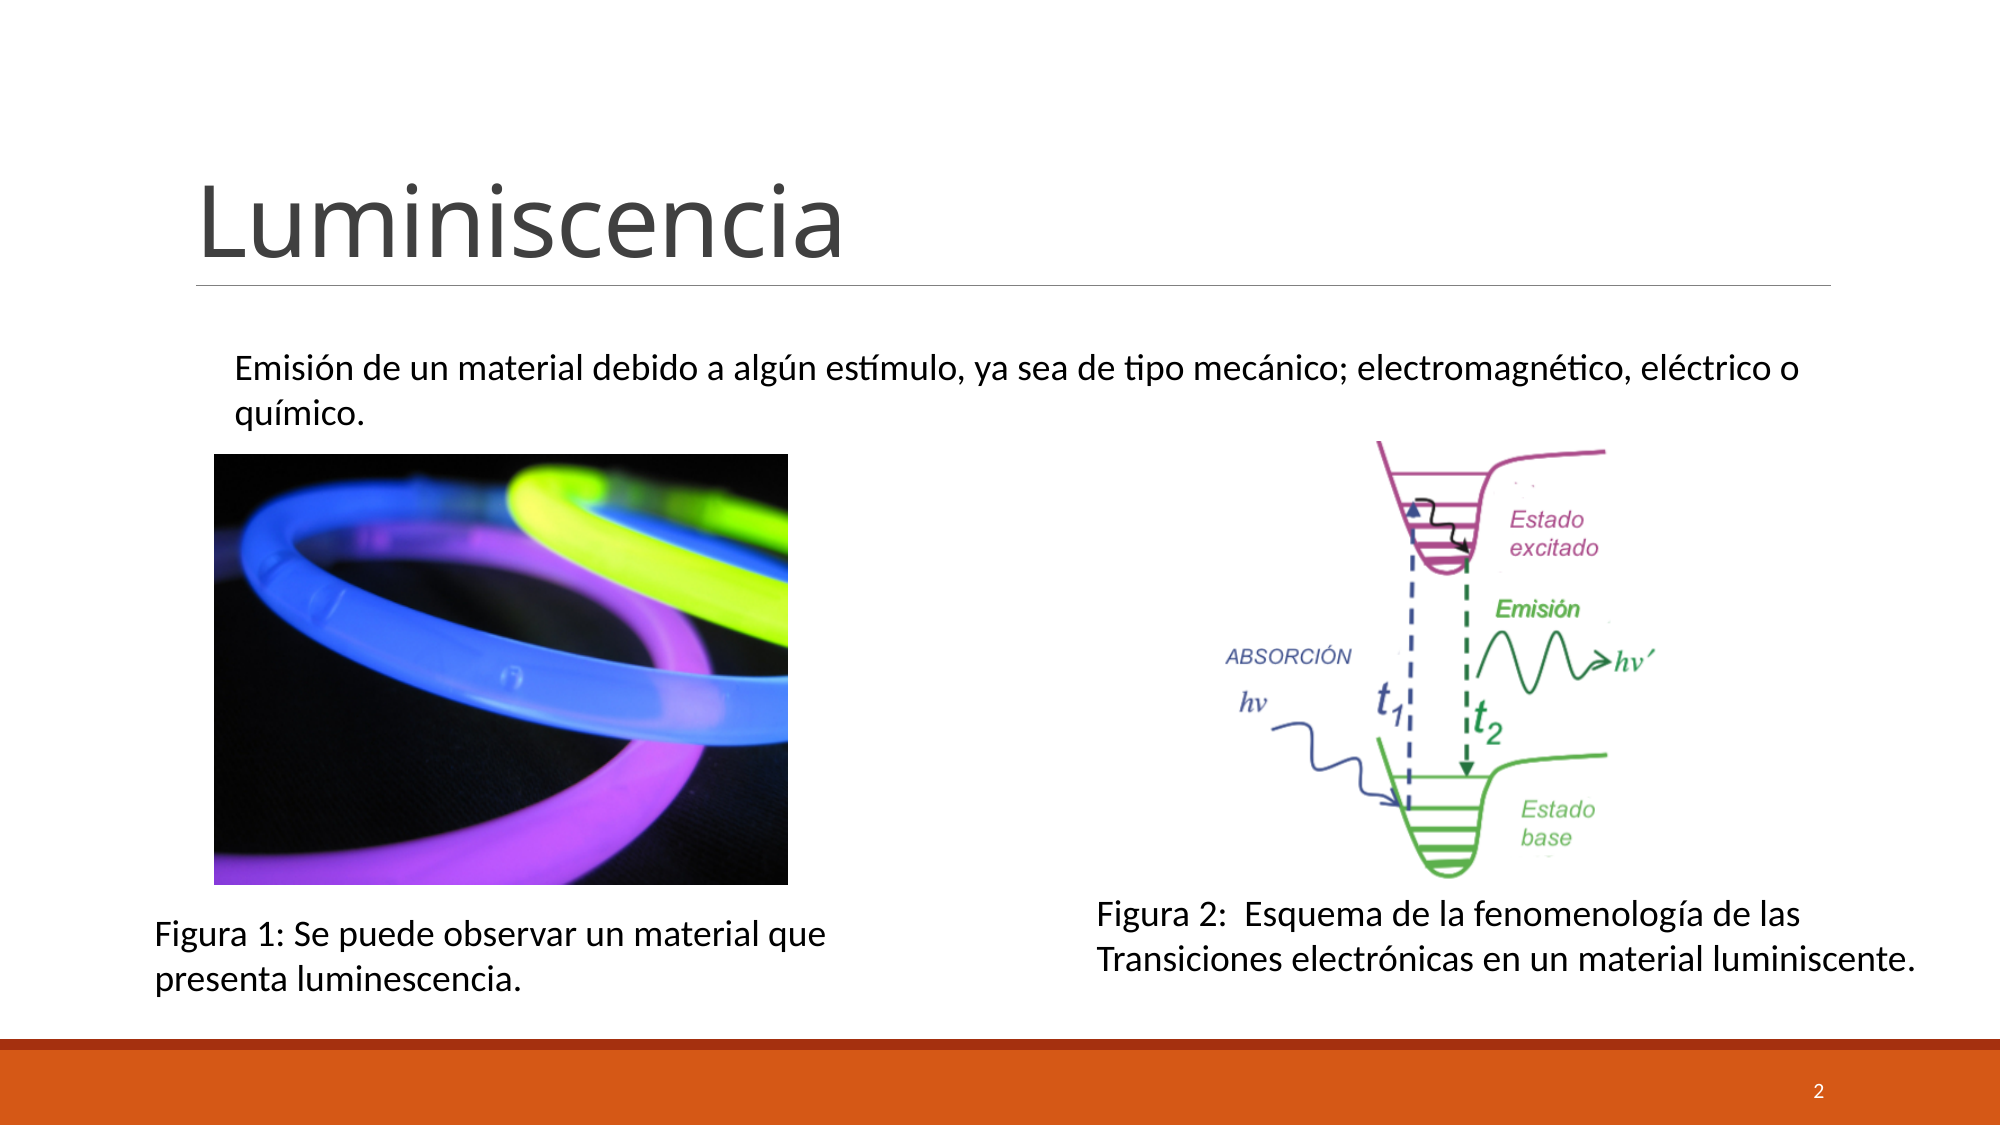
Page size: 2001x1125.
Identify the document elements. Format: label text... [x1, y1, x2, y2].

text_box Figura 2: Esquema de la fenomenología de las Transiciones electrónicas en un material luminiscente. [1081, 881, 1941, 986]
title Luminiscencia [180, 134, 1830, 285]
picture [214, 454, 788, 886]
picture [1212, 440, 1685, 881]
text_box Figura 1: Se puede observar un material que presenta luminescencia. [139, 901, 862, 1006]
slide_number 2 [1624, 1059, 1840, 1120]
text_box Emisión de un material debido a algún estímulo, ya sea de tipo mecánico; electromagnético, eléctrico o químico. [219, 335, 1817, 441]
